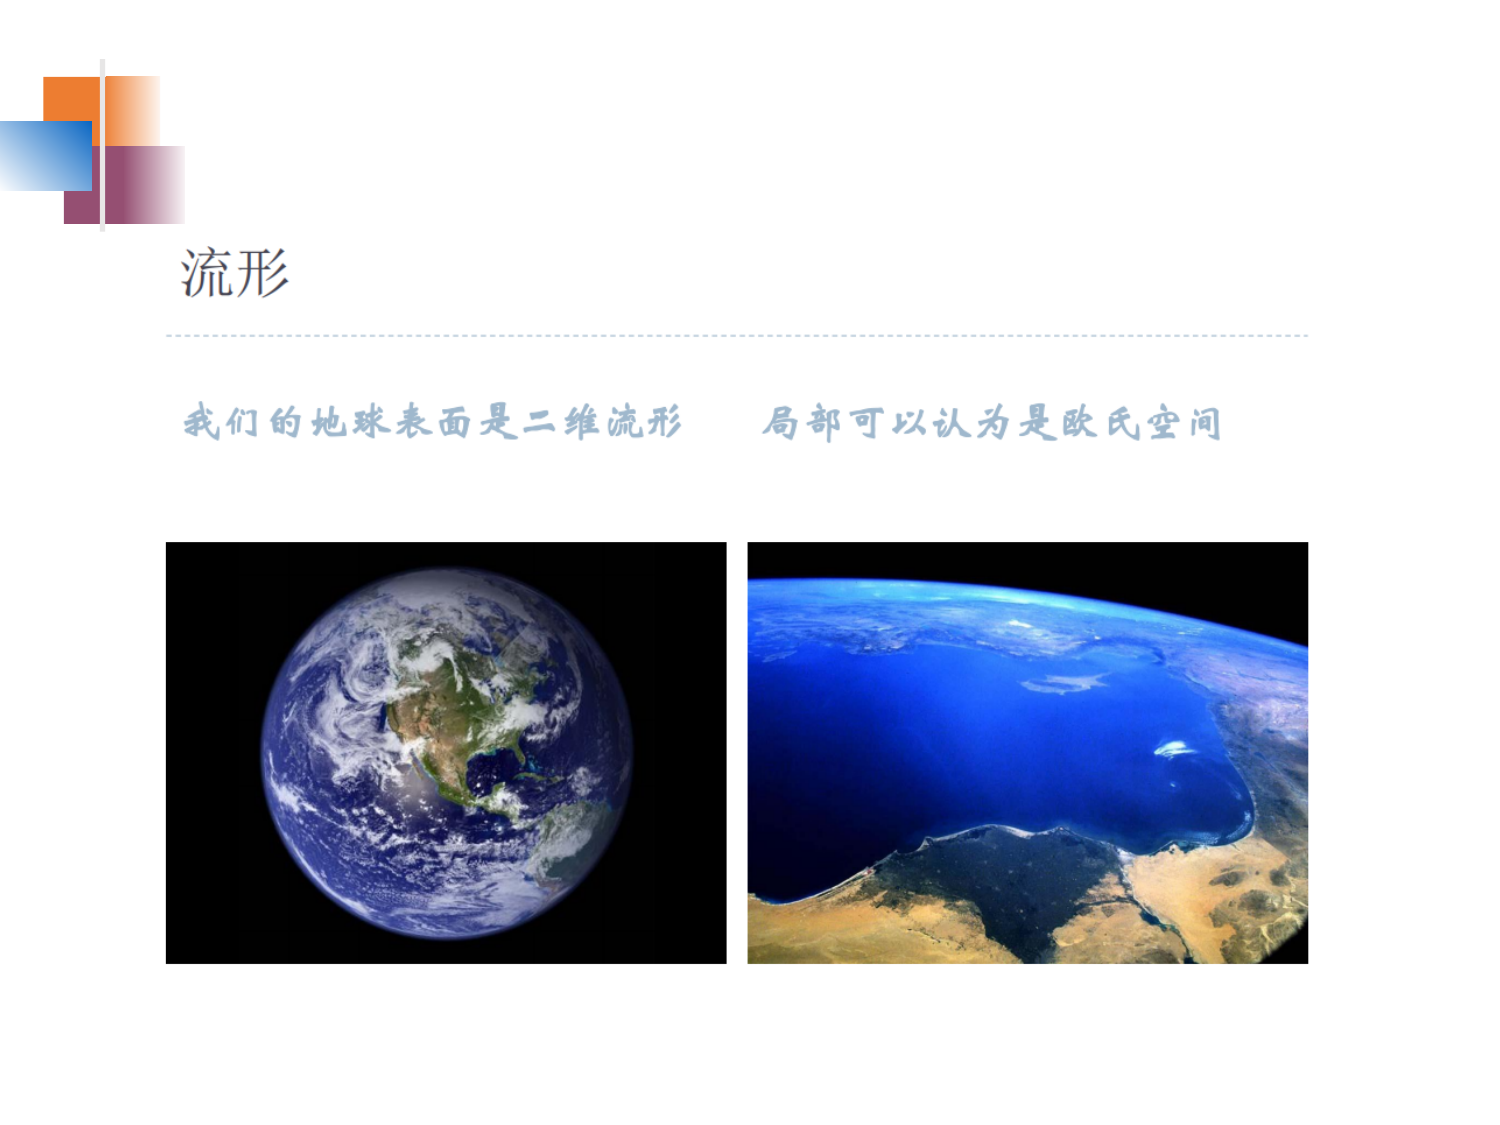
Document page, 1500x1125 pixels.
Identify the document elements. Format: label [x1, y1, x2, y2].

picture [159, 224, 1341, 1013]
